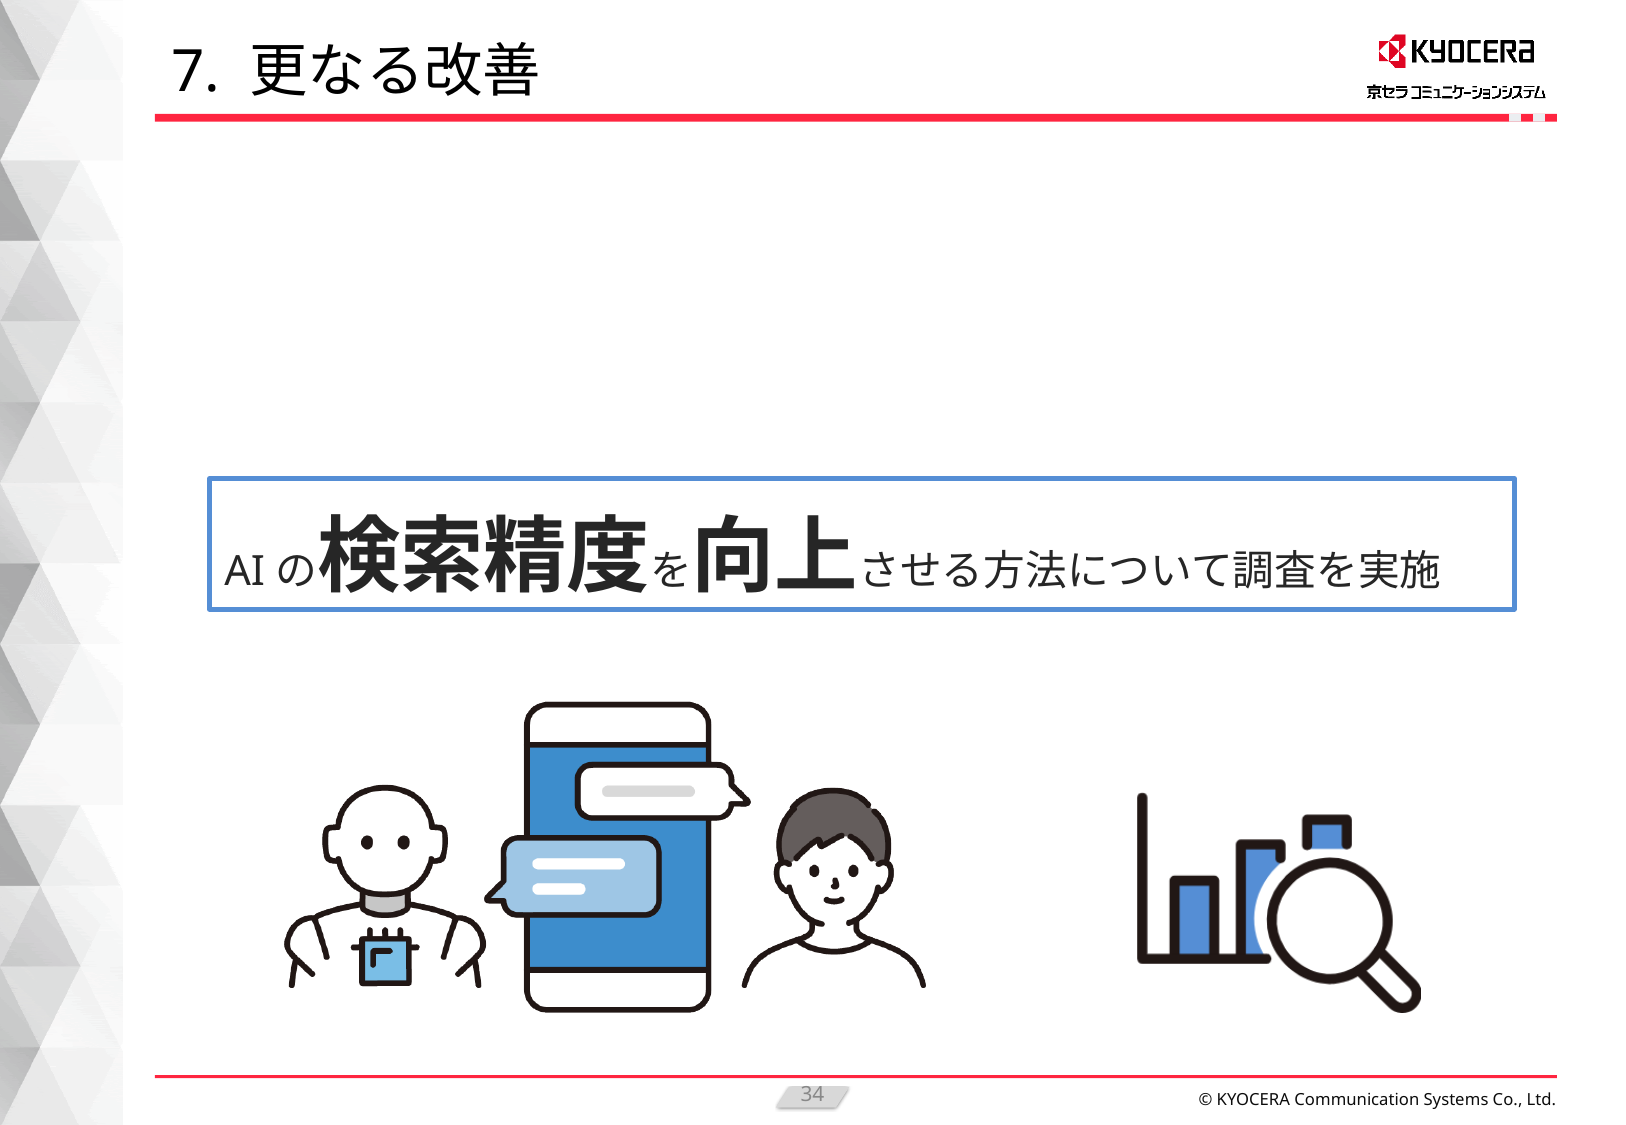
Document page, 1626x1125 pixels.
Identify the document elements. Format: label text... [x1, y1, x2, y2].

picture [284, 701, 926, 1013]
slide_number 34 [629, 1065, 996, 1125]
picture [0, 0, 123, 1125]
picture [1119, 779, 1422, 1014]
picture [1347, 24, 1565, 108]
title 7. 更なる改善 [156, 20, 1337, 125]
text_box AIの検索精度を向上させる方法について調査を実施 [209, 478, 1515, 610]
